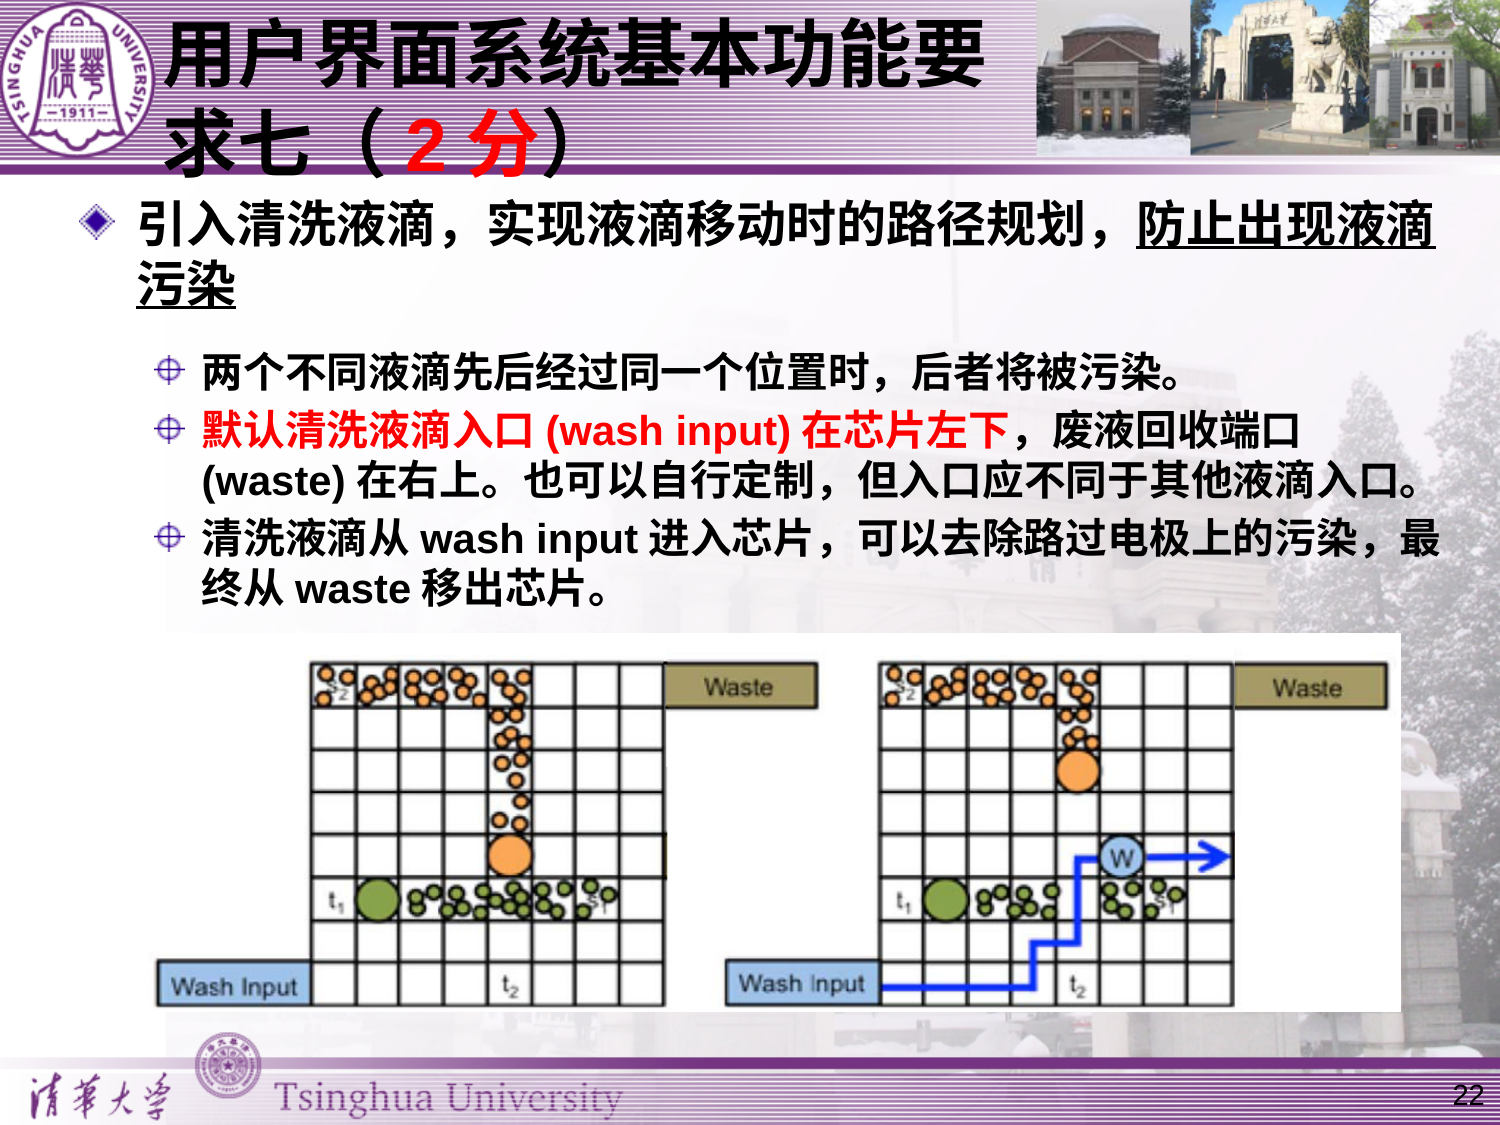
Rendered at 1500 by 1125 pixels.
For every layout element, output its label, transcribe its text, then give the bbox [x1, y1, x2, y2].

title 用户界面系统基本功能要求七（2分） [147, 31, 1022, 161]
slide_number 22 [1257, 1068, 1500, 1125]
list 引入清洗液滴，实现液滴移动时的路径规划，防止出现液滴污染 两个不同液滴先后经过同一个位置时，后者将被污染。 默认清洗液滴入口(wash input)在芯片左下，废液回收端口(waste)在右上。也可以自行定制，但入口应不同于其他液滴入口。 清洗液滴从wash input进入芯片，可以去除路过电极上的污染，最终从waste移出芯片。 [64, 184, 1471, 1047]
picture [0, 0, 1500, 1125]
